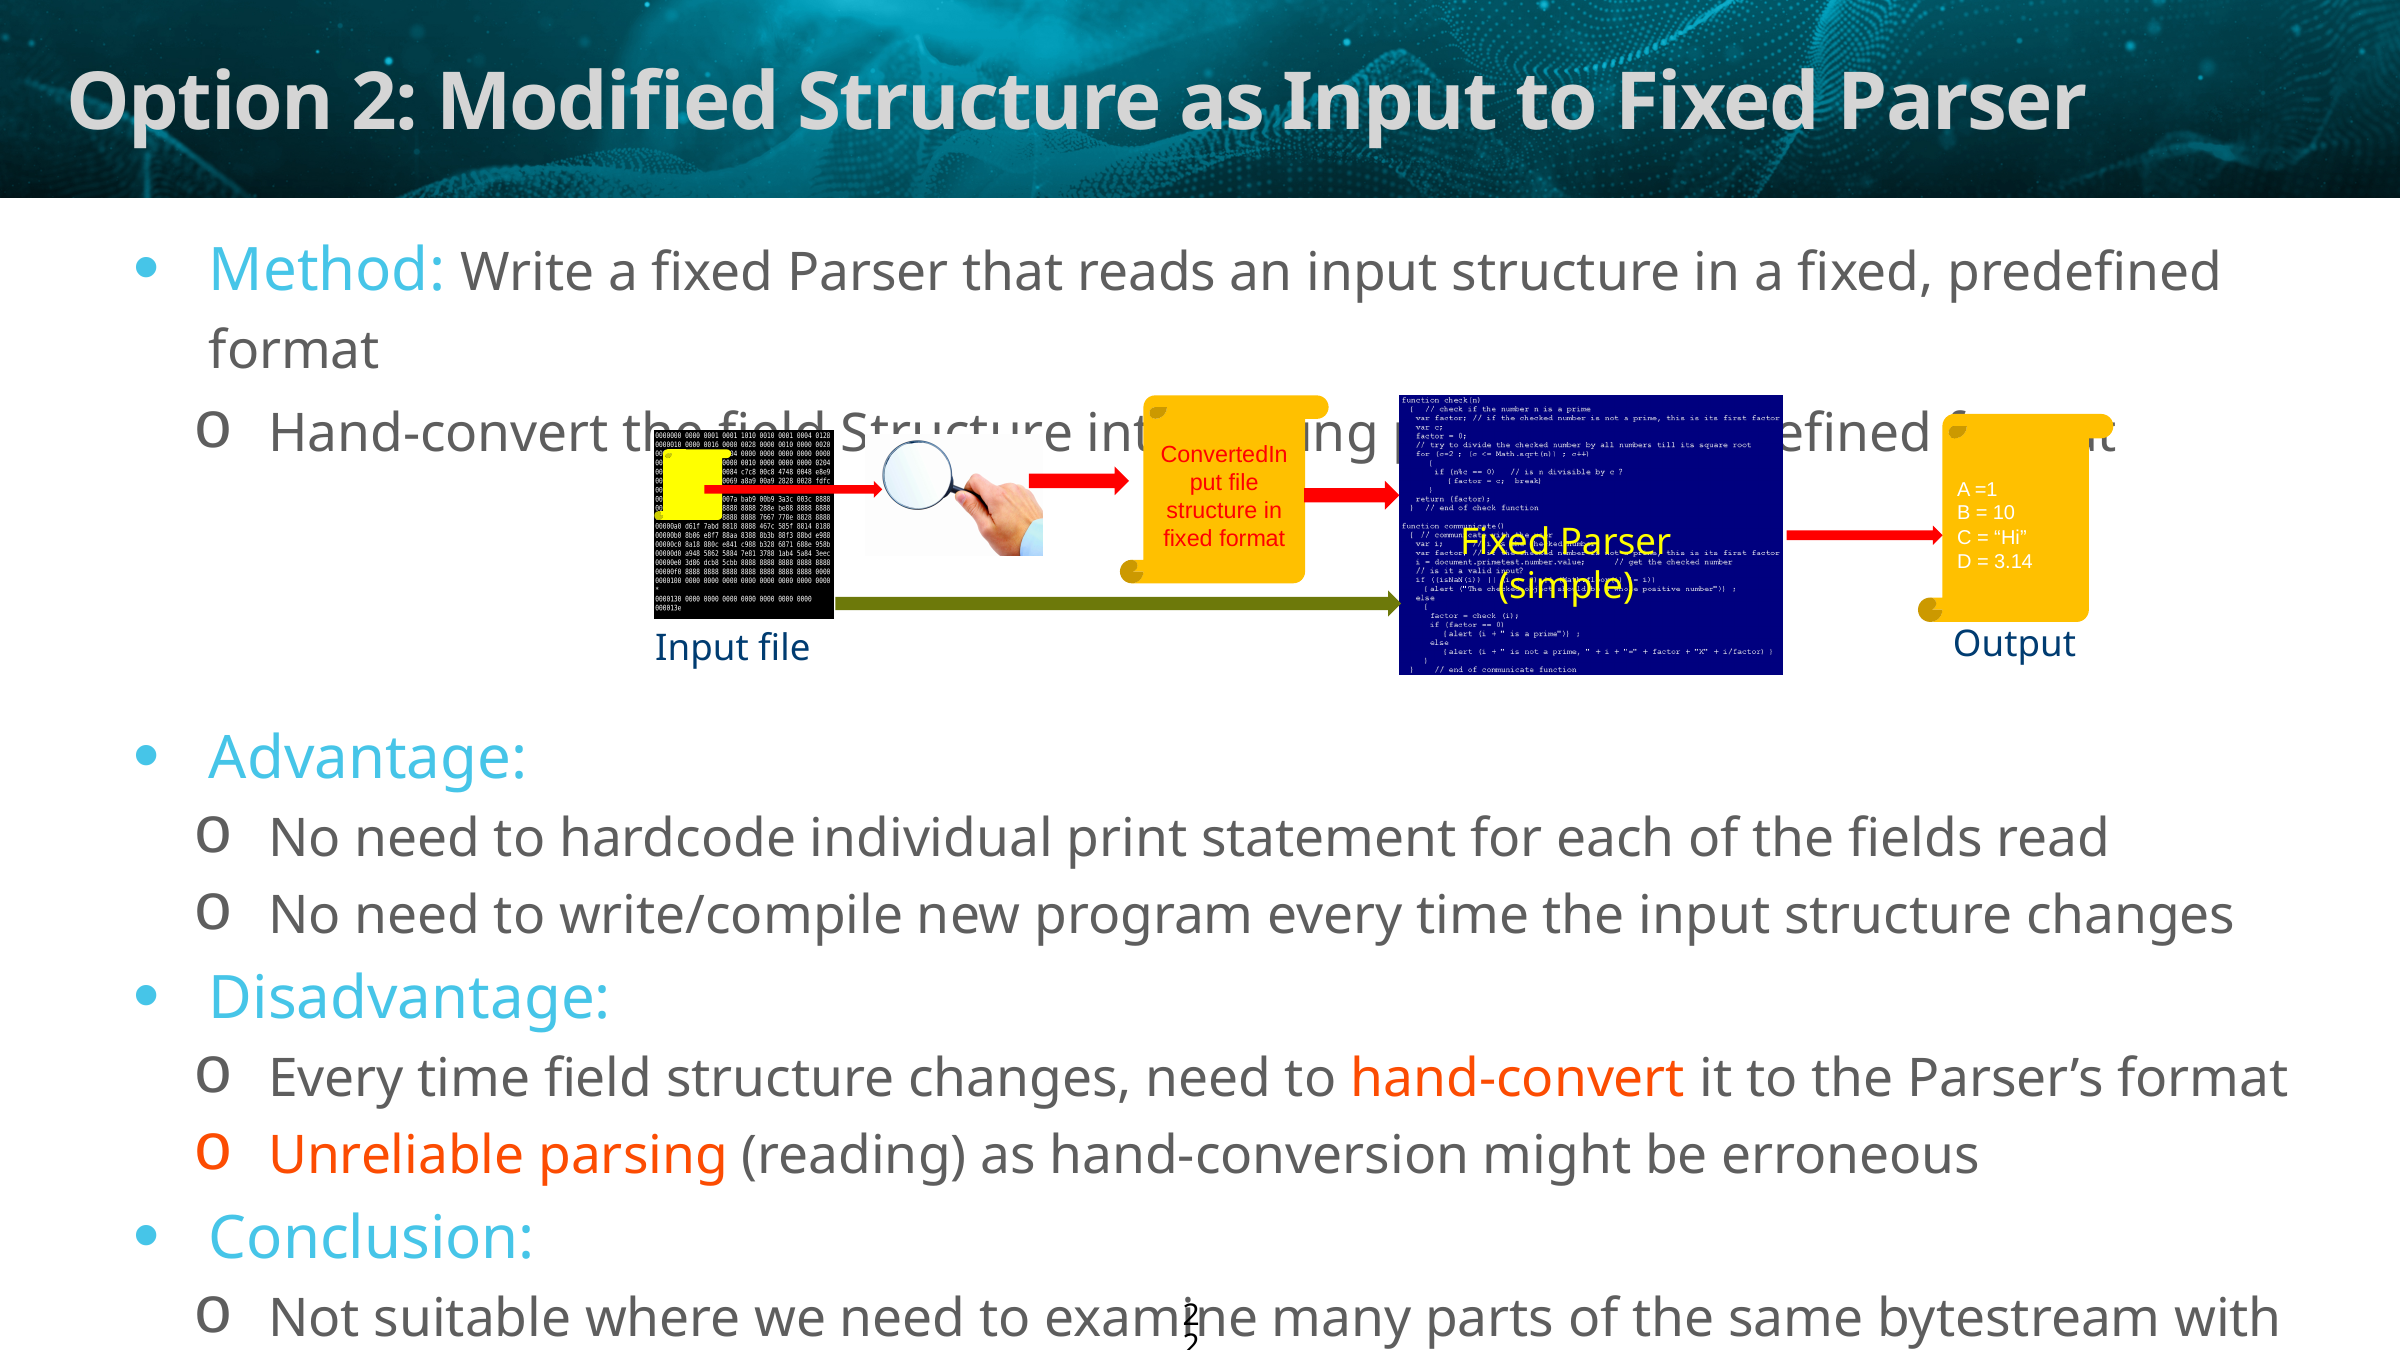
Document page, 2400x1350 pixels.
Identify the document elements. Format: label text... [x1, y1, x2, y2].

text_box [834, 589, 1399, 618]
slide_number 22 [1173, 1286, 1226, 1342]
picture [0, 0, 2400, 1350]
text_box [834, 484, 864, 495]
title Option 2: Modified Structure as Input to Fixed Parser [52, 56, 2314, 173]
text_box Output [1952, 620, 2111, 665]
list Method: Write a fixed Parser that reads an input structure in a fixed, predefined format Hand-convert the field Structure into Testing program’s predefined format Advantage: No need to hardcode individual print statement for each of the fields read No need to write/compile new program every time the input structure changes Disadvantage: Every time field structure changes, need to hand-convert it to the Parser’s format Unreliable parsing (reading) as hand-conversion might be erroneous Conclusion: Not suitable where we need to examine many parts of the same bytestream with different structures, and need reliable output [119, 208, 2348, 1297]
text_box Input file [655, 623, 813, 668]
text_box ConvertedInput file structure in fixed format [1119, 394, 1330, 585]
text_box [1044, 465, 1130, 496]
text_box [1303, 480, 1399, 511]
text_box [1785, 524, 1944, 546]
text_box A =1 B = 10 C = “Hi” D = 3.14 [1917, 413, 2115, 623]
